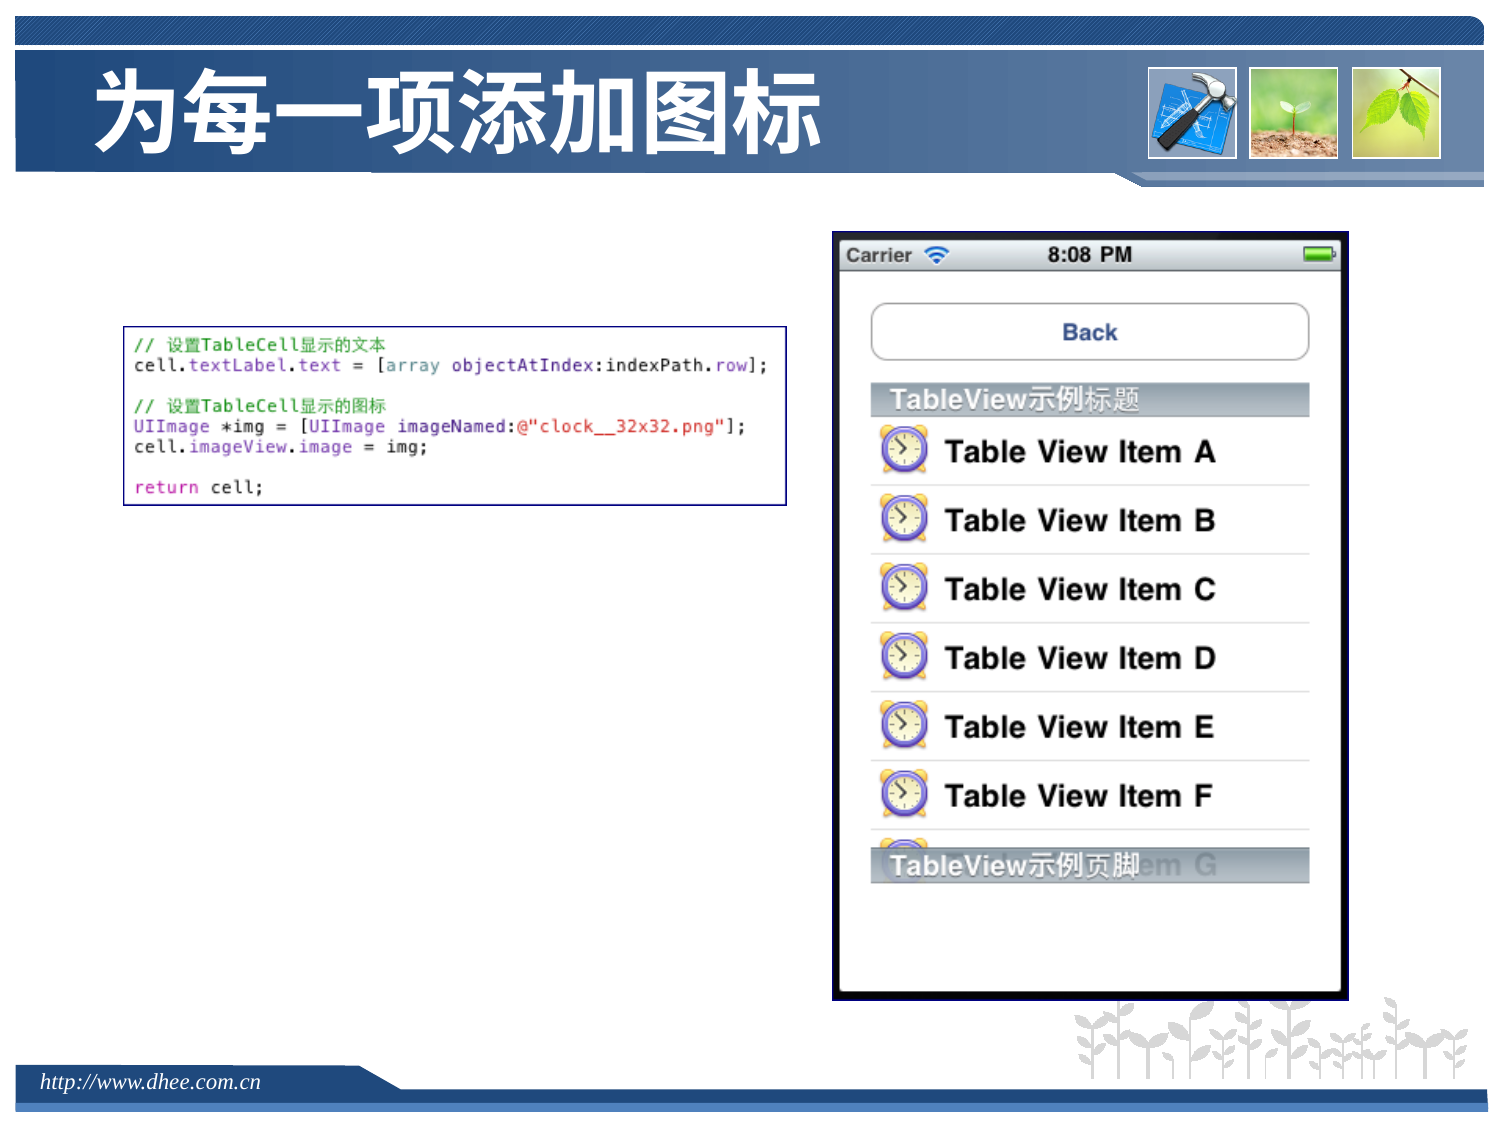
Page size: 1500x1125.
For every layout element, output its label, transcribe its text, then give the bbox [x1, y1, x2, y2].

picture [1353, 69, 1439, 157]
title 为每一项添加图标 [75, 39, 1138, 182]
picture [1251, 69, 1337, 157]
picture [832, 231, 1349, 1001]
picture [123, 326, 787, 507]
picture [1150, 69, 1239, 158]
